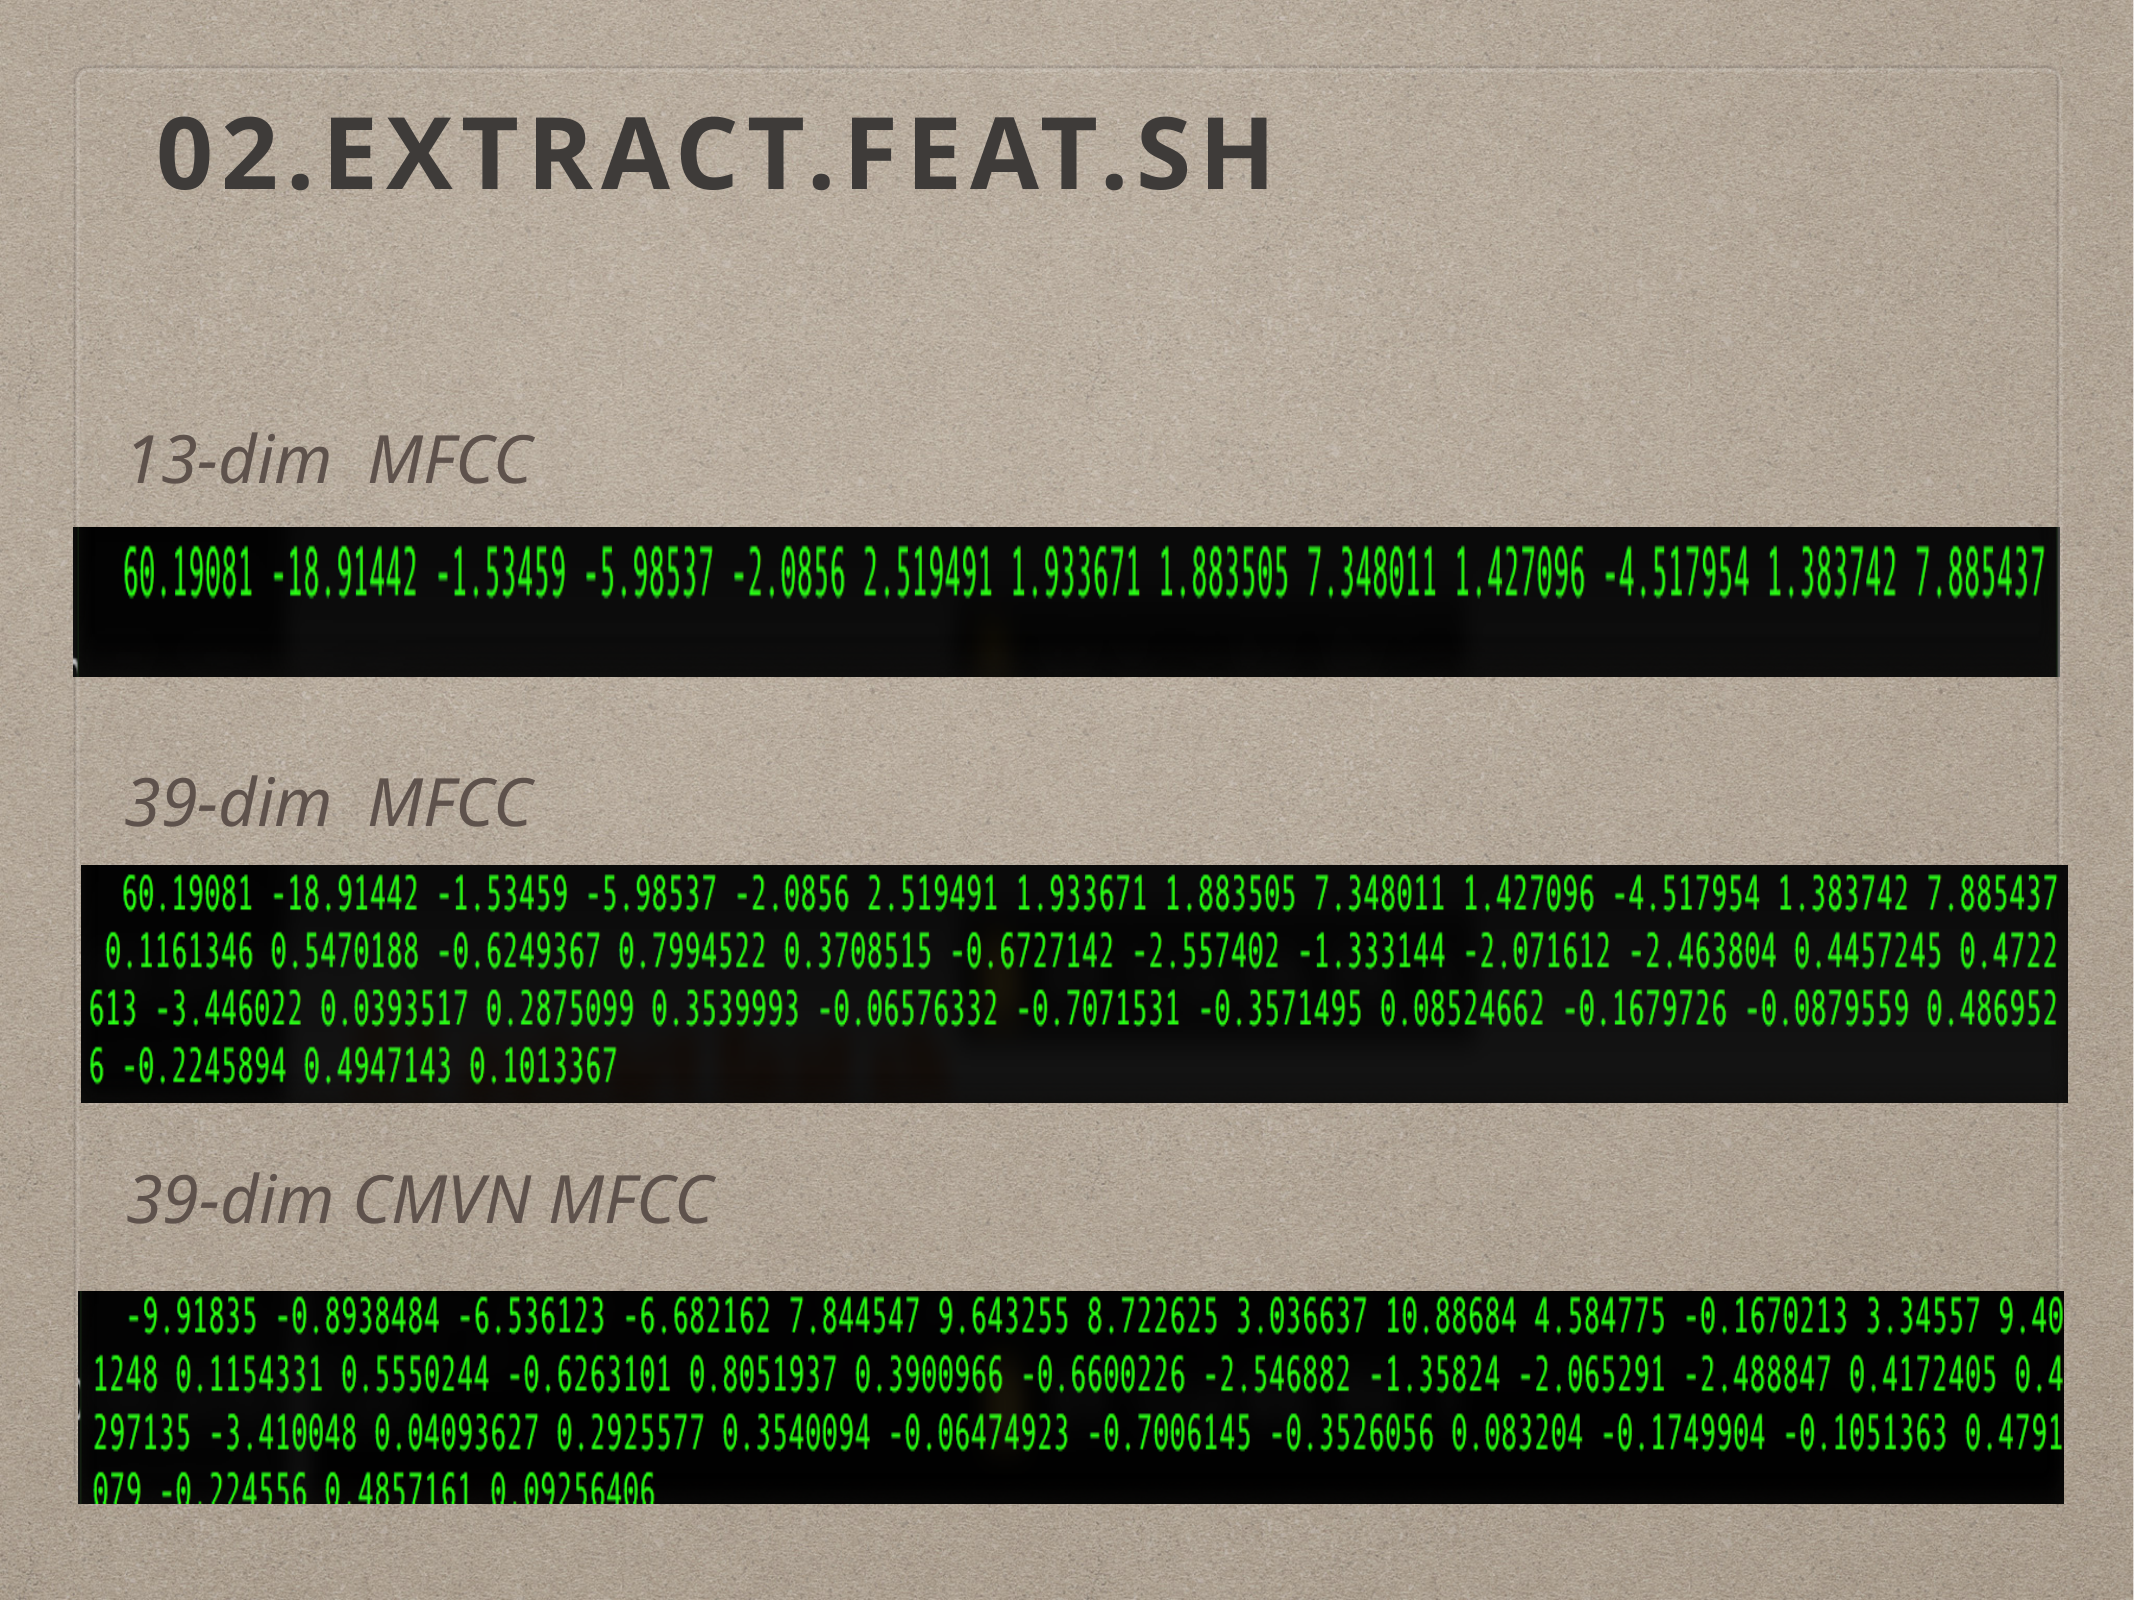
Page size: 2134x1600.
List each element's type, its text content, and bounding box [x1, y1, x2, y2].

picture [0, 0, 2134, 1600]
title 02.extract.feat.sh [147, 103, 1986, 386]
text_box 39-dim MFCC [116, 751, 542, 849]
title [77, 677, 2059, 681]
text_box 13-dim MFCC [116, 408, 542, 505]
text_box 39-dim CMVN MFCC [117, 1148, 723, 1246]
